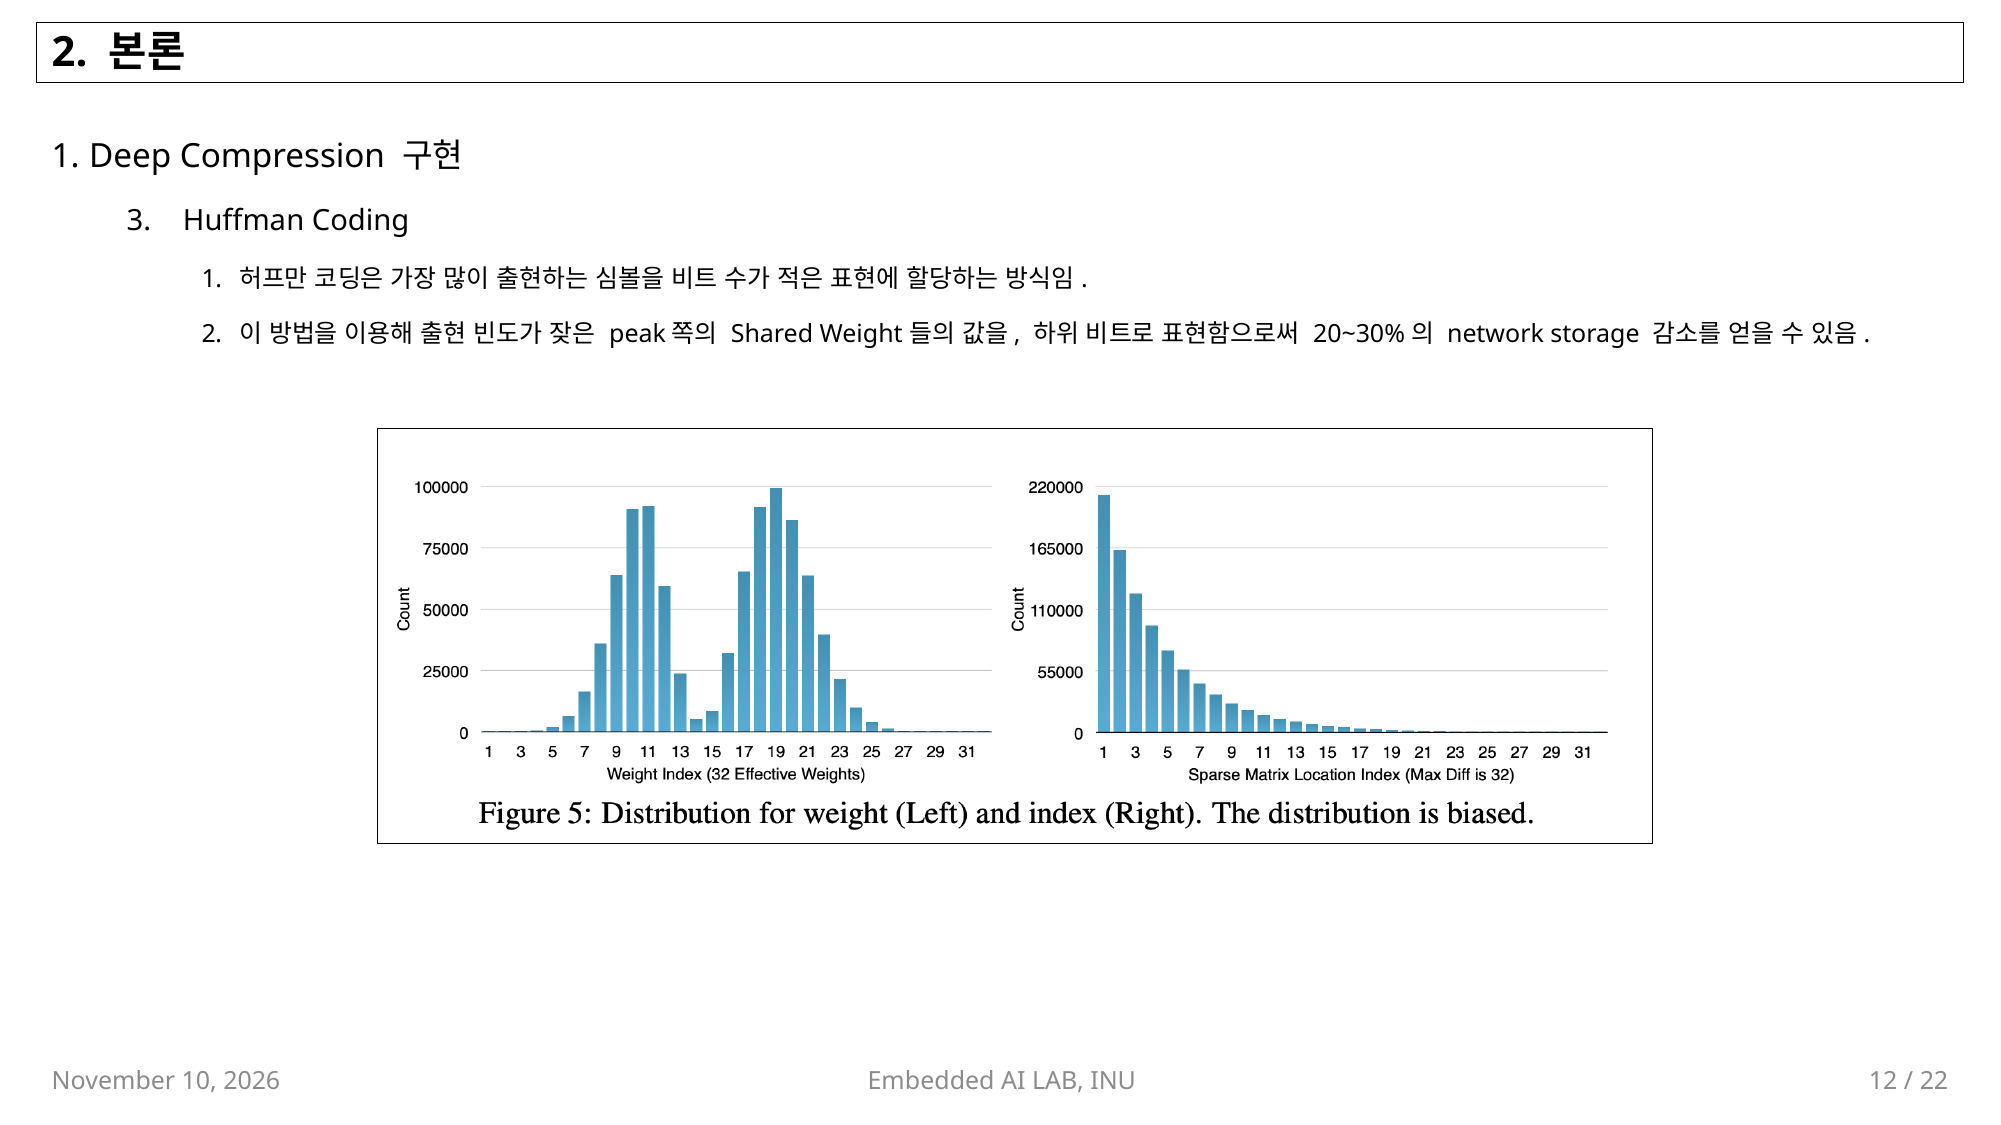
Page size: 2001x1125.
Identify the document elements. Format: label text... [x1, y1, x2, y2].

picture [377, 428, 1653, 844]
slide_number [36, 1051, 487, 1112]
list Deep Compression 구현 Huffman Coding 허프만 코딩은 가장 많이 출현하는 심볼을 비트 수가 적은 표현에 할당하는 방식임. 이 방법을 이용해 출현 빈도가 잦은 peak쪽의 Shared Weight들의 값을, 하위 비트로 표현함으로써 20~30%의 network storage 감소를 얻을 수 있음. [36, 106, 1964, 1014]
slide_number 12 / 22 [1513, 1051, 1964, 1112]
title 2. 본론 [36, 22, 1964, 83]
footer Embedded AI LAB, INU [664, 1051, 1340, 1112]
